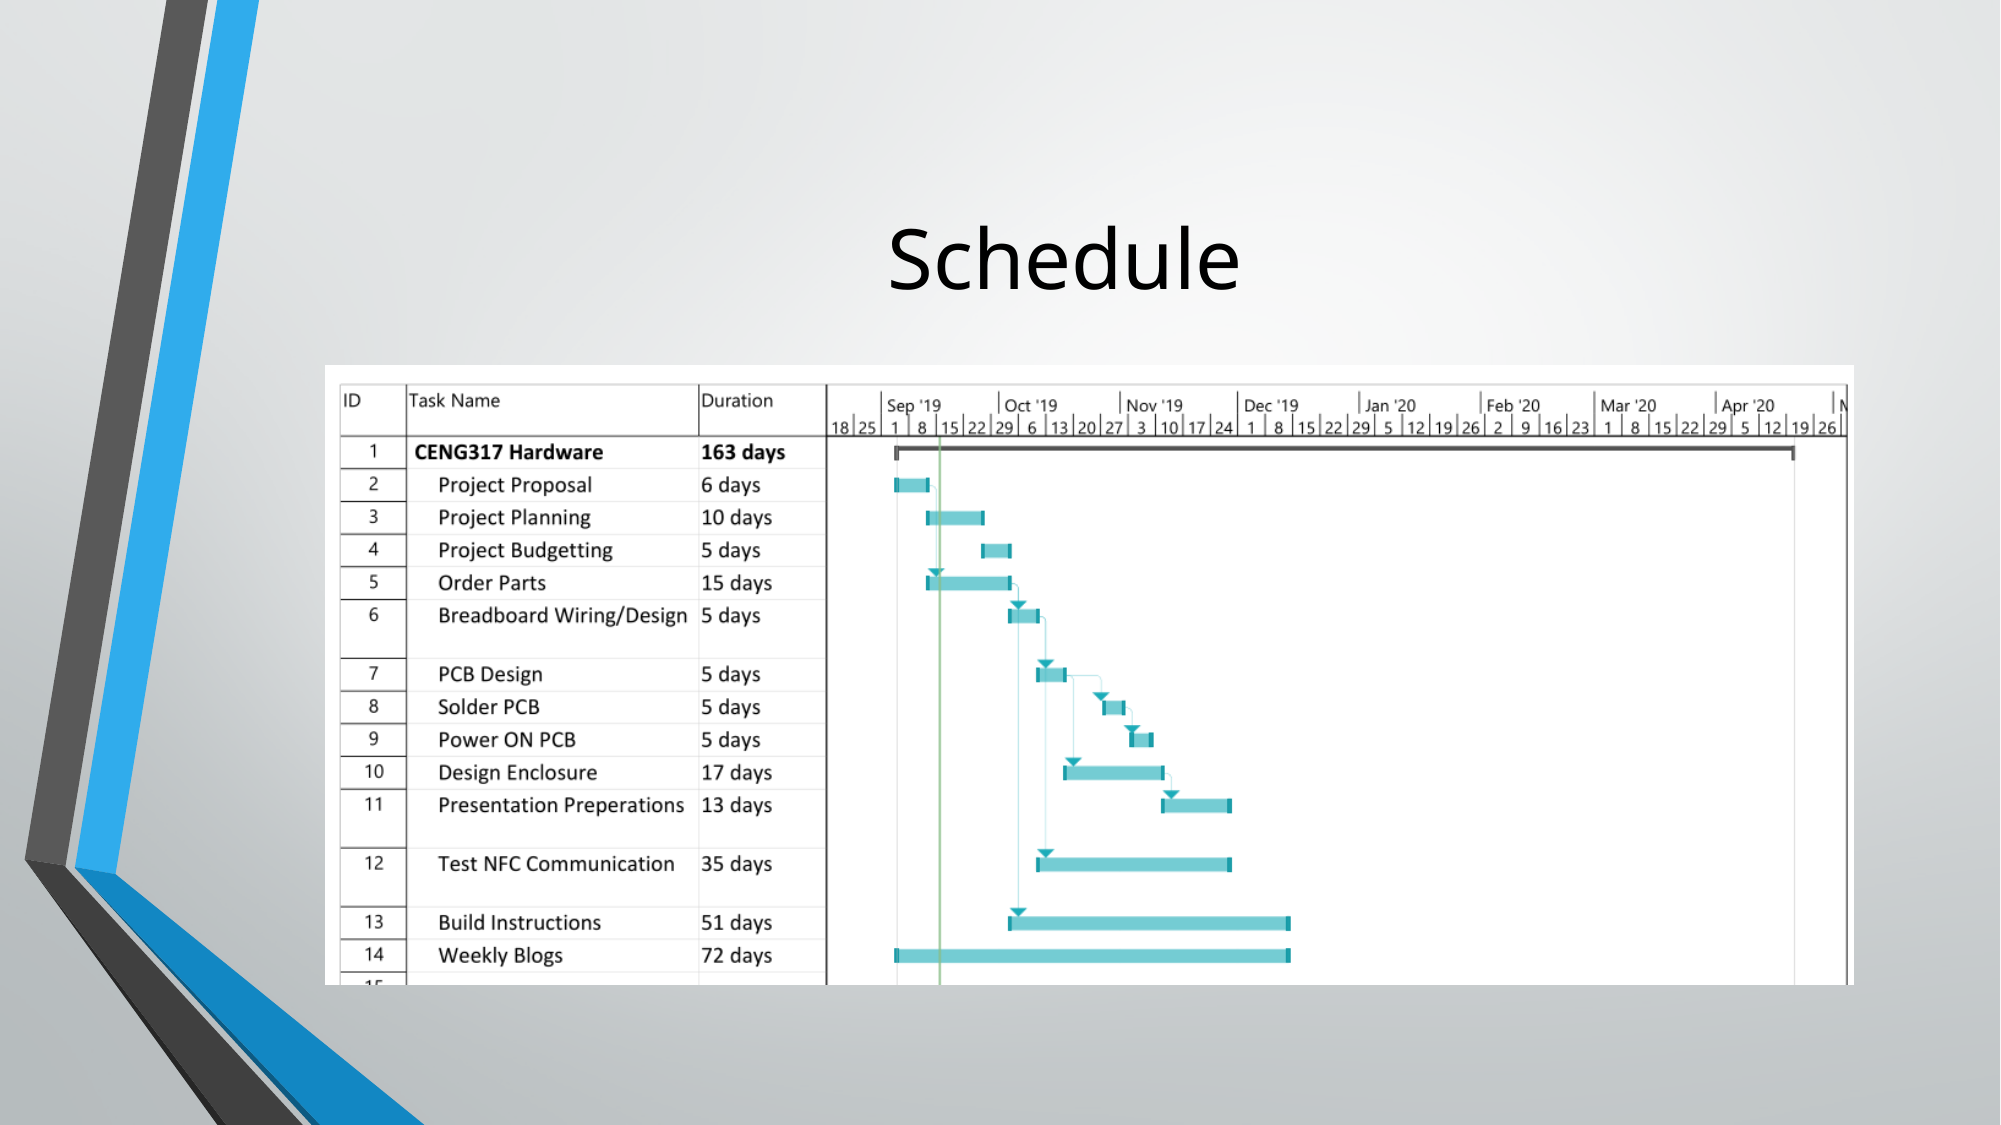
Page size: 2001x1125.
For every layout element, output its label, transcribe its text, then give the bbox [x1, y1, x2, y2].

title Schedule [243, 112, 1887, 400]
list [325, 364, 1854, 985]
